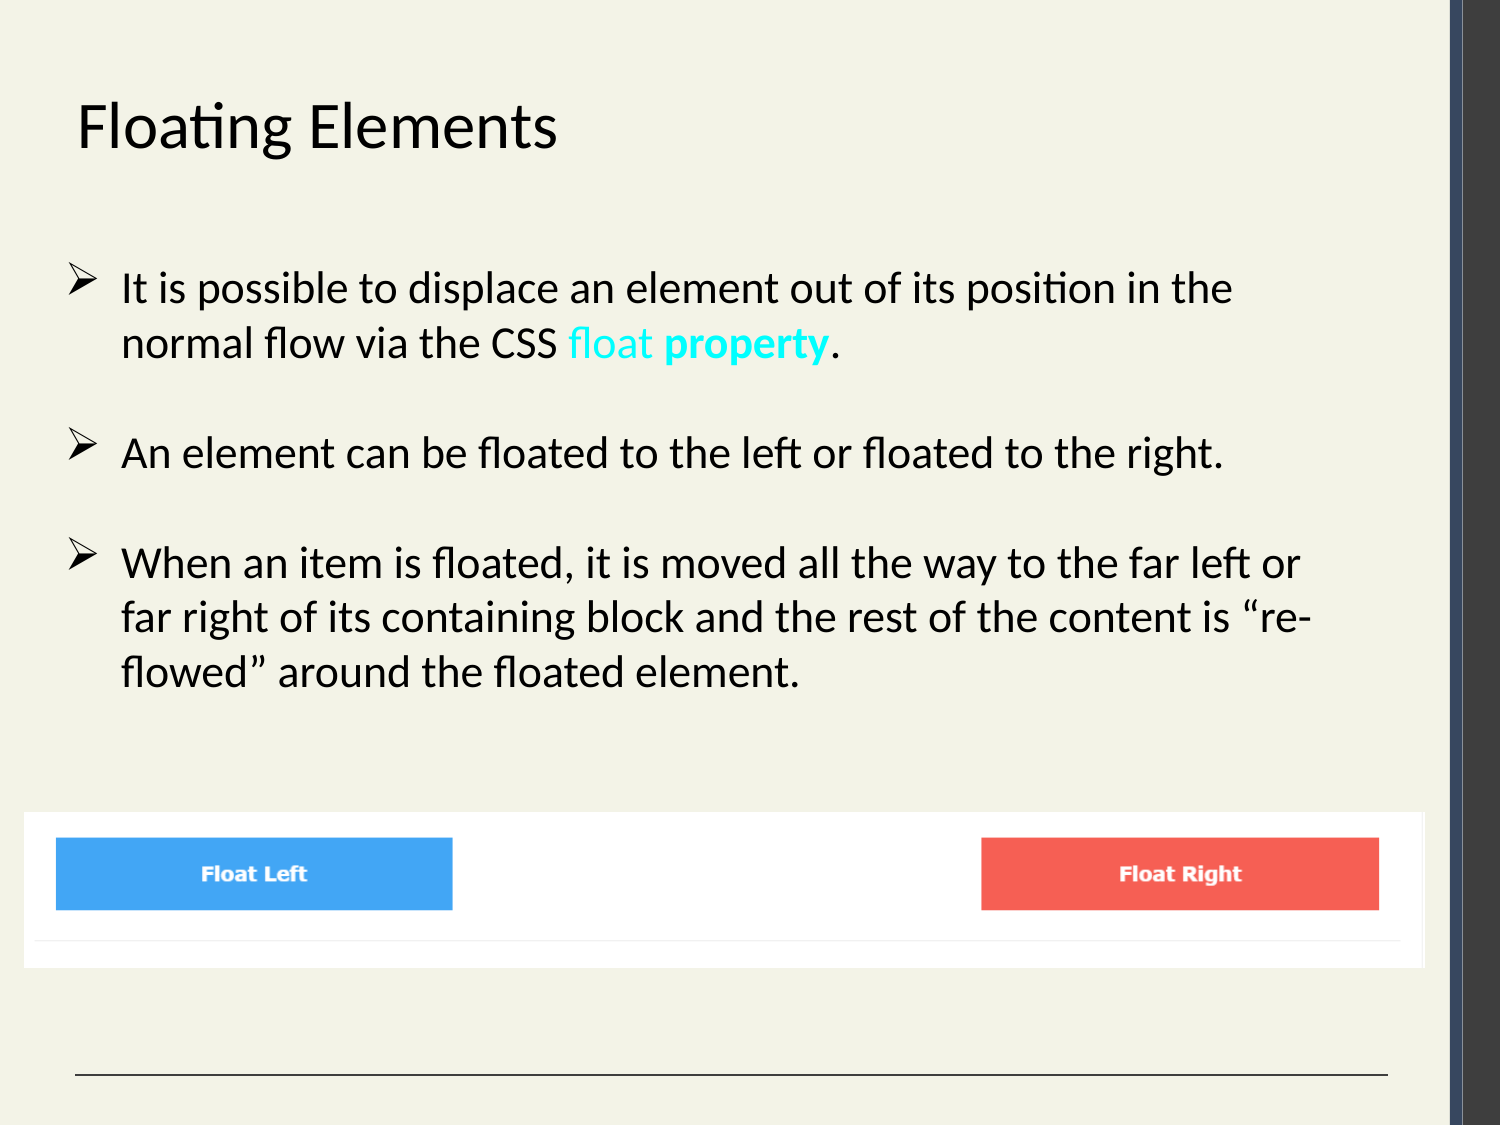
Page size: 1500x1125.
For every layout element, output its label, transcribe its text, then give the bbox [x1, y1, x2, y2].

text_box Floating Elements [62, 74, 1363, 170]
text_box It is possible to displace an element out of its position in the normal flow via the CSS float property. An element can be floated to the left or floated to the right. When an item is floated, it is moved all the way to the far left or far right of its containing block and the rest of the content is “re-flowed” around the floated element. [50, 249, 1363, 705]
picture [24, 812, 1426, 969]
